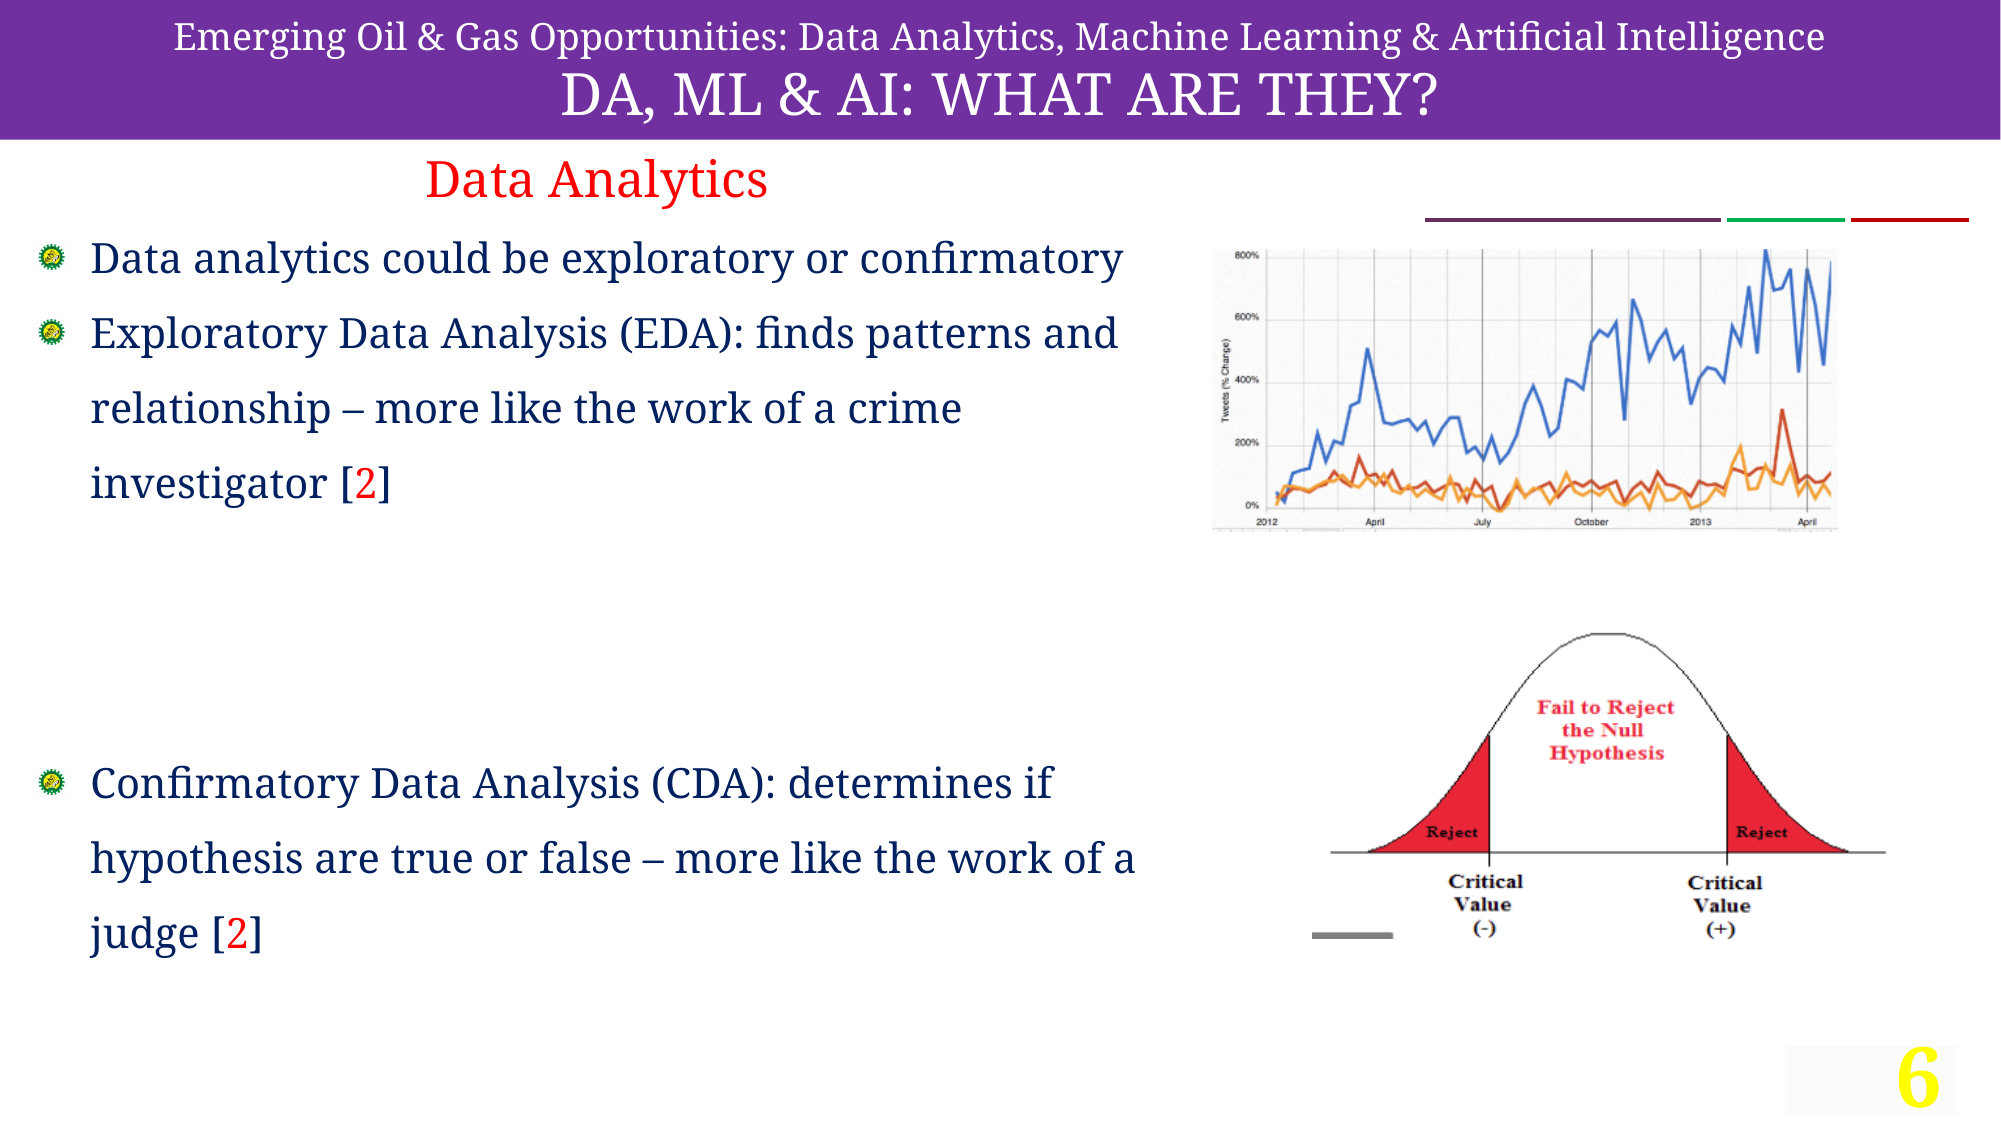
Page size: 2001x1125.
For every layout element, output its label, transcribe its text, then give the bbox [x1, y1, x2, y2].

picture [34, 767, 71, 797]
picture [34, 317, 71, 347]
picture [1312, 624, 1895, 940]
picture [34, 242, 71, 272]
text_box Data Analytics Data analytics could be exploratory or confirmatory Exploratory Data Analysis (EDA): finds patterns and relationship – more like the work of a crime investigator [2] Confirmatory Data Analysis (CDA): determines if hypothesis are true or false – more like the work of a judge [2] [19, 140, 1176, 1125]
picture [1212, 249, 1838, 532]
text_box Emerging Oil & Gas Opportunities: Data Analytics, Machine Learning & Artificial Intelligence DA, ML & AI: WHAT ARE THEY? [0, 0, 2001, 140]
